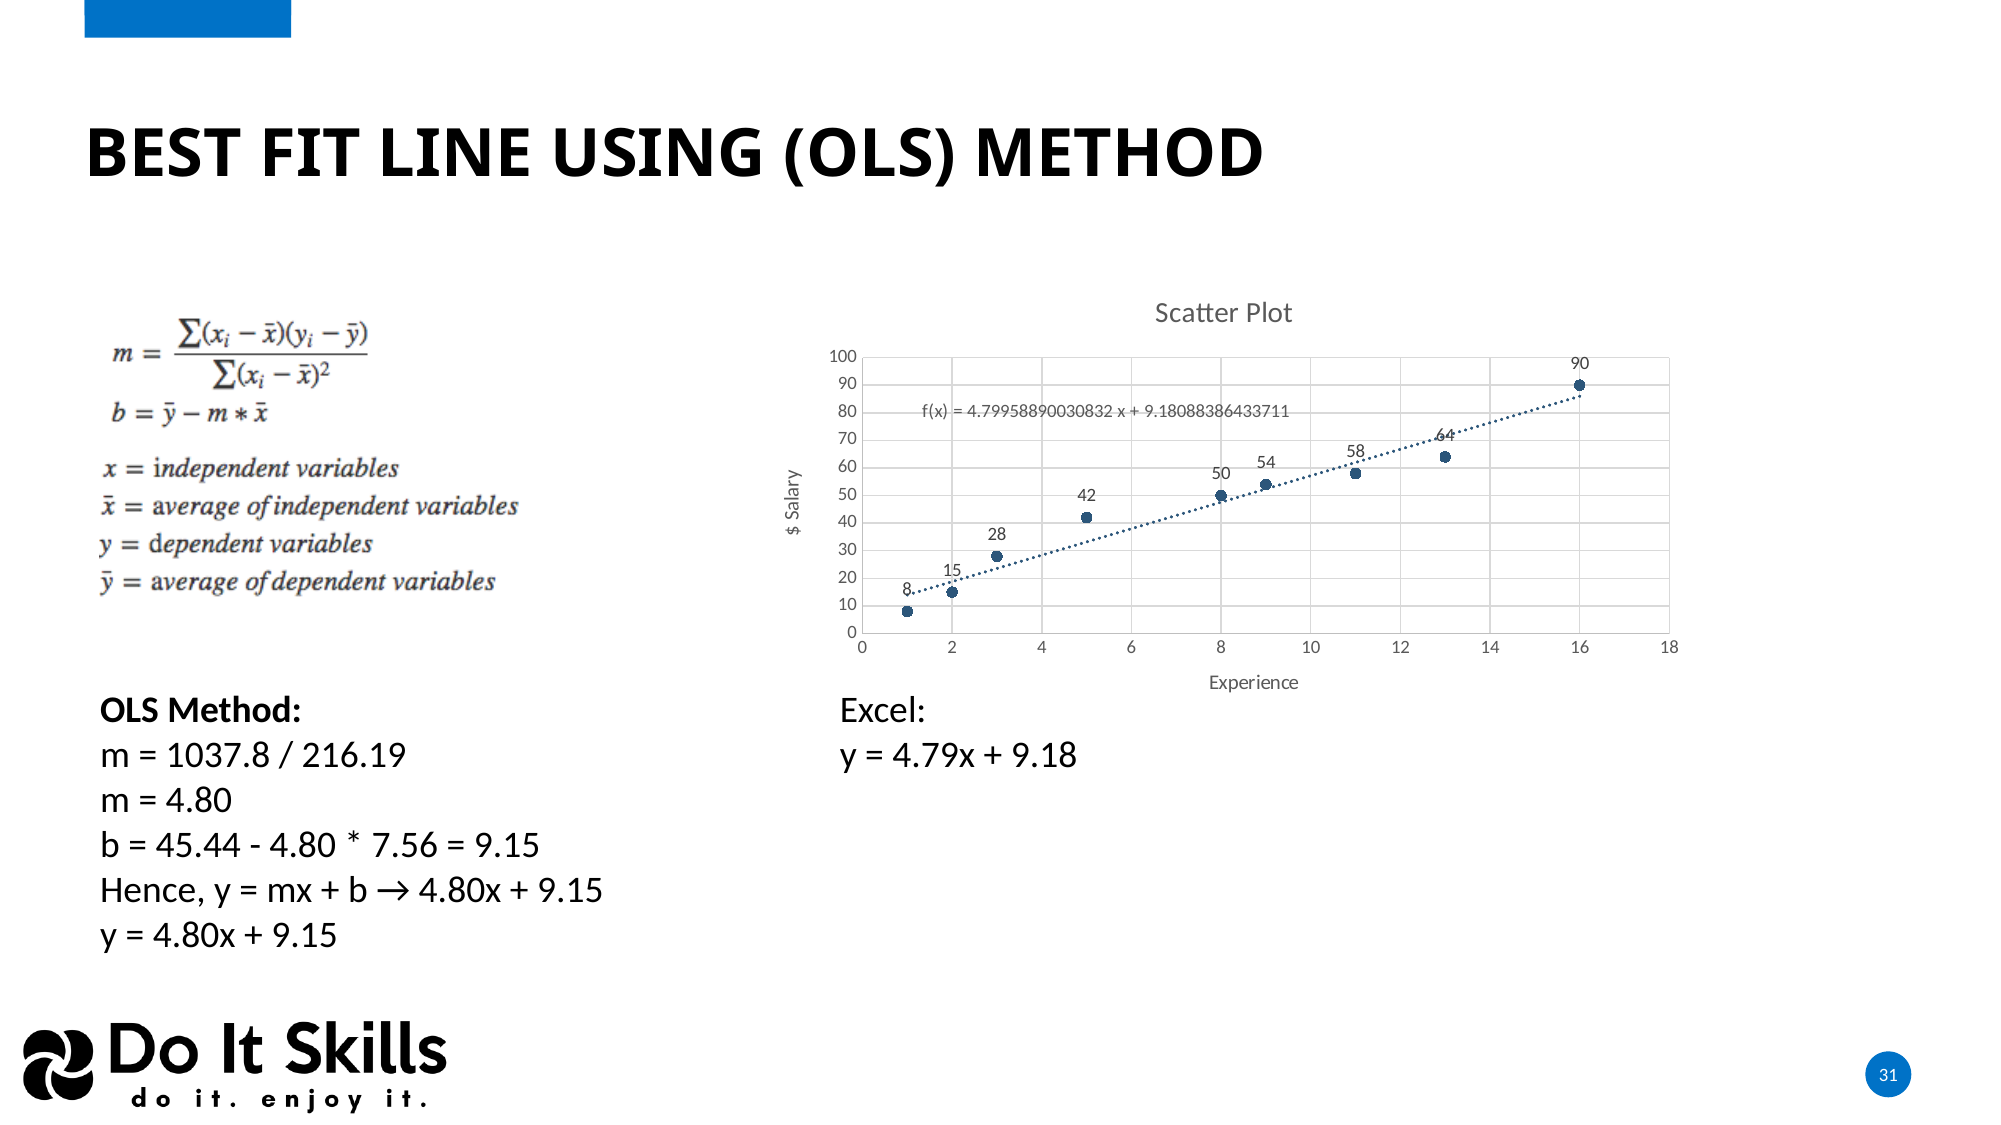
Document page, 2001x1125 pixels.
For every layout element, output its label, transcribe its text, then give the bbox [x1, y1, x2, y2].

title Best Fit Line using (OLS) Method [84, 40, 1914, 192]
picture [0, 1002, 458, 1125]
chart [749, 274, 1698, 725]
text_box OLS Method: m = 1037.8 / 216.19 m = 4.80 b = 45.44 - 4.80 * 7.56 = 9.15 Hence, y = mx + b → 4.80x + 9.15 y = 4.80x + 9.15 [85, 677, 663, 1053]
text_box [99, 311, 541, 617]
text_box Excel: y = 4.79x + 9.18 [824, 725, 1402, 873]
slide_number 31 [1864, 1059, 1913, 1090]
